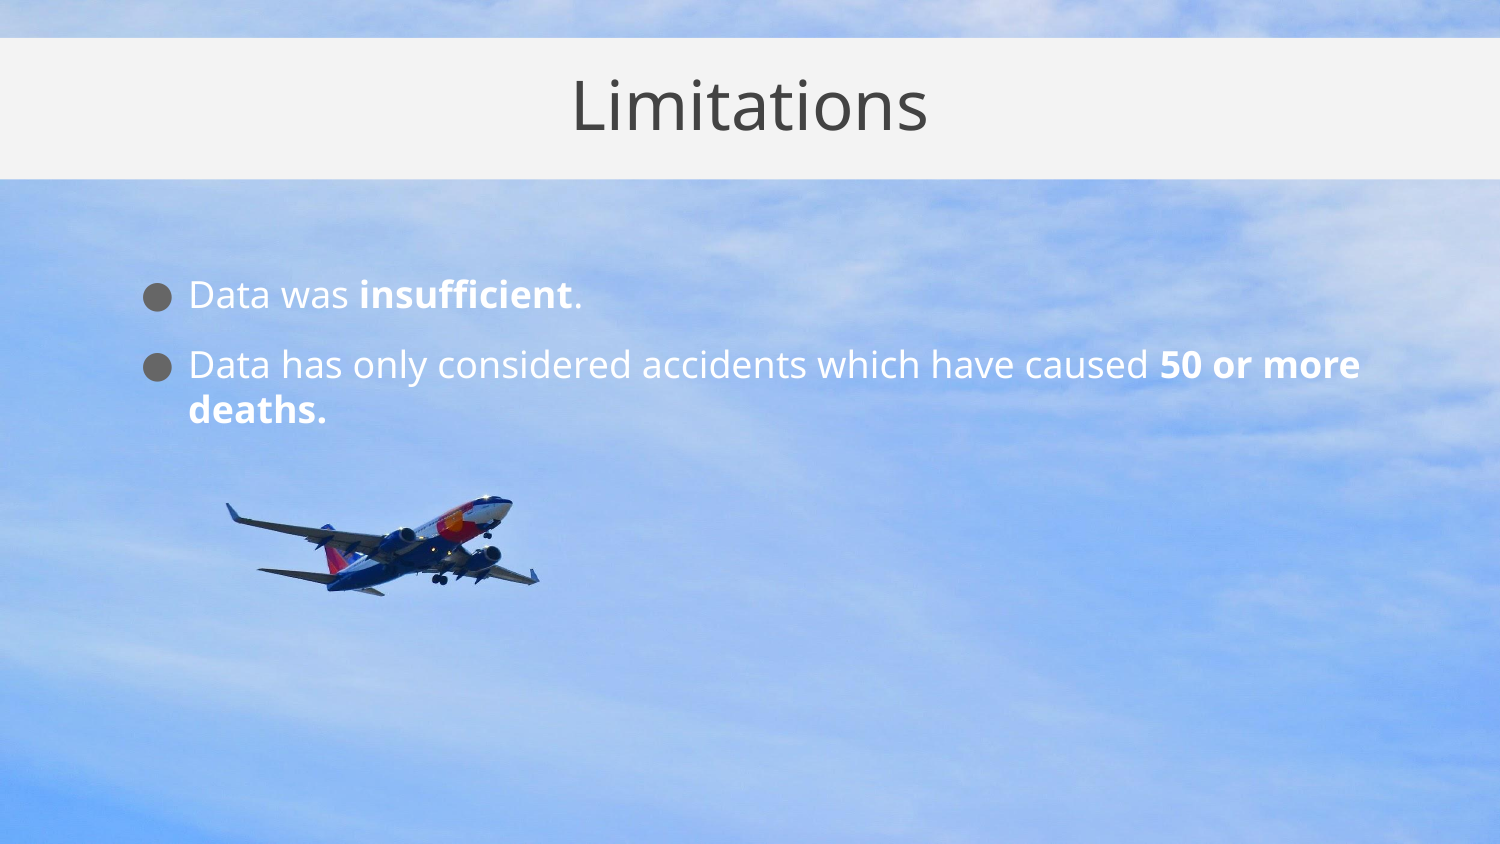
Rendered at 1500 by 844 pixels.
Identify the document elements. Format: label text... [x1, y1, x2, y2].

text_box [0, 37, 1500, 180]
list Data was insufficient. Data has only considered accidents which have caused 50 or more deaths. [51, 255, 1449, 806]
picture [0, 0, 1500, 37]
picture [0, 180, 1500, 844]
title Limitations [496, 47, 1004, 142]
